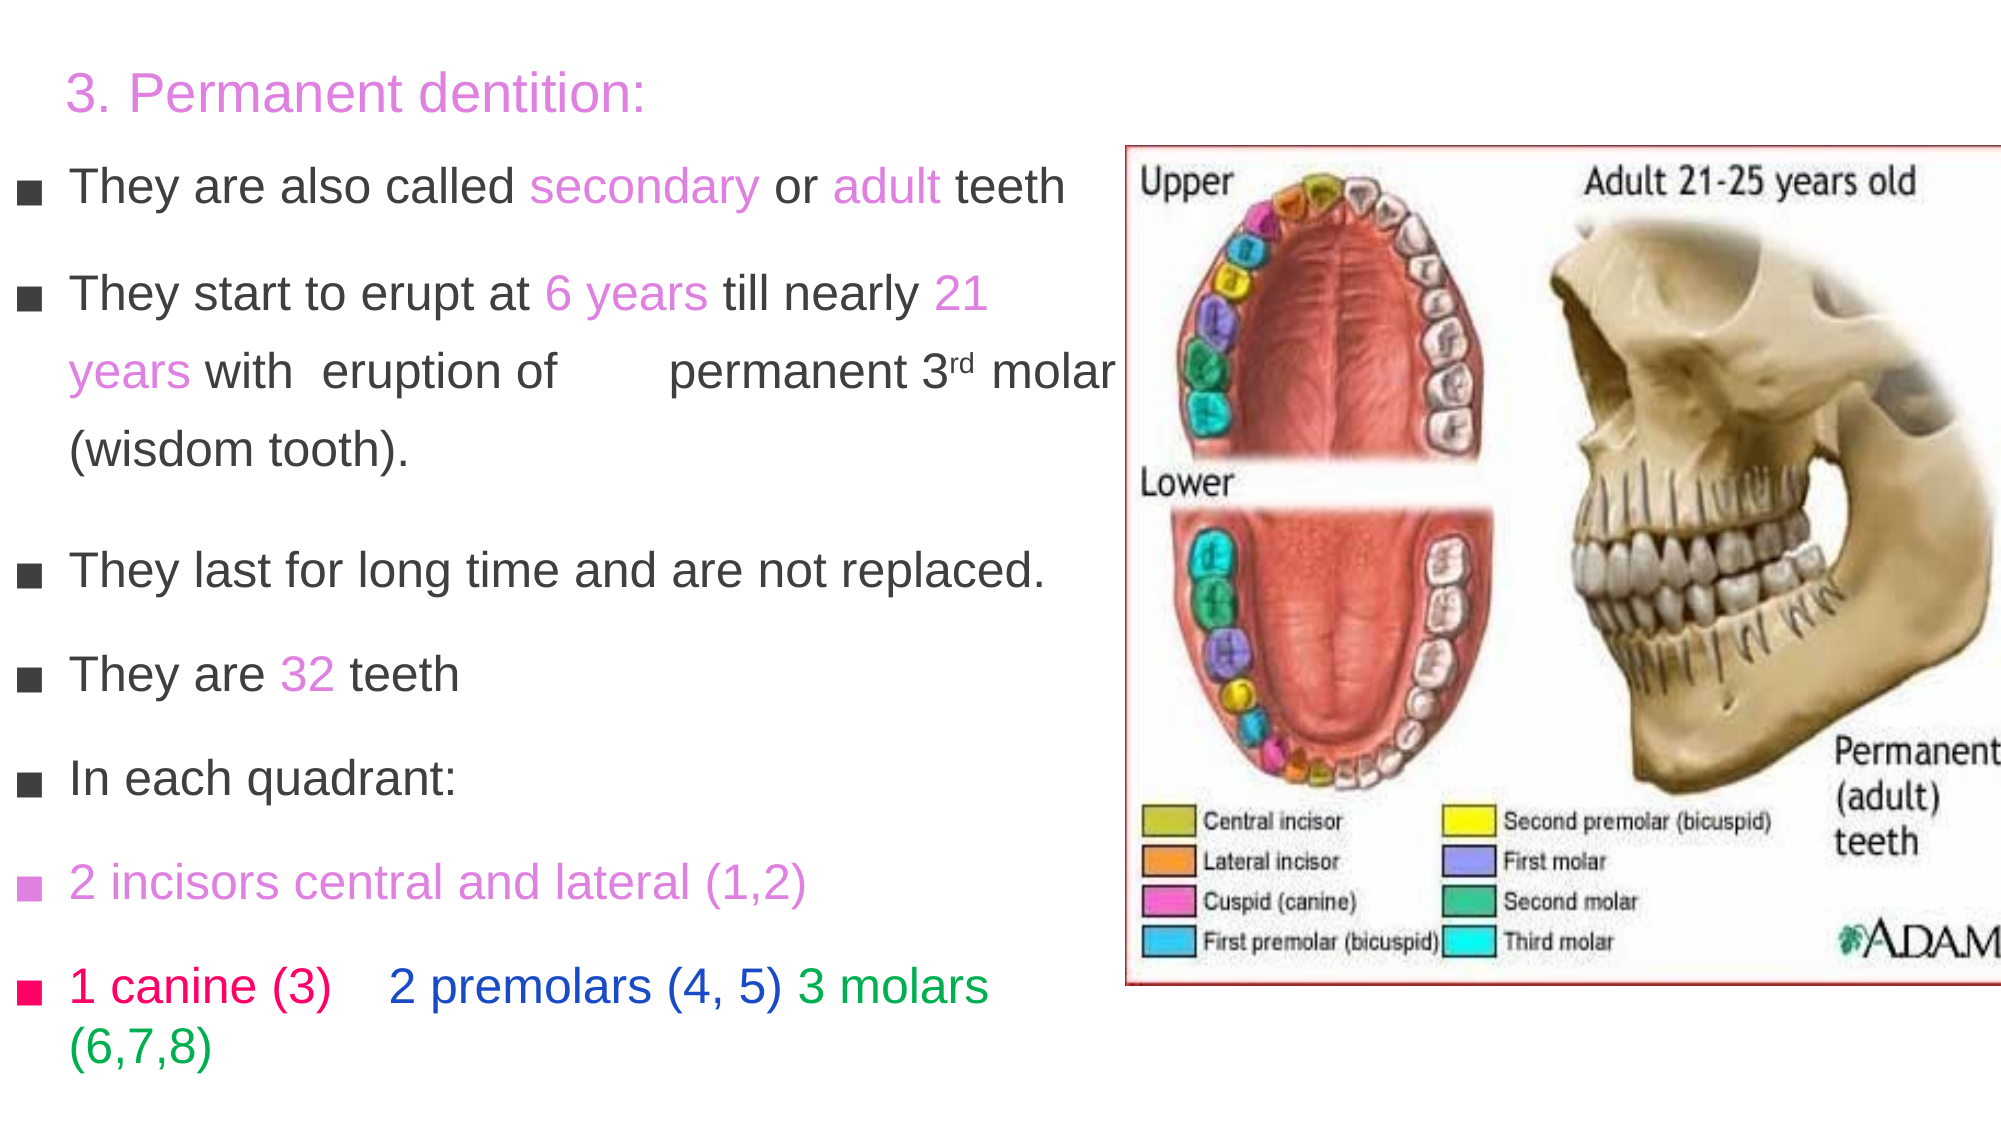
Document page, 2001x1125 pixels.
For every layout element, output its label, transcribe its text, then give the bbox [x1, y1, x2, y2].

text_box [1125, 145, 2000, 986]
text_box They are also called secondary or adult teeth They start to erupt at 6 years till nearly 21 years with eruption of permanent 3rd molar (wisdom tooth). They last for long time and are not replaced. They are 32 teeth In each quadrant: 2 incisors central and lateral (1,2) 1 canine (3) 2 premolars (4, 5) 3 molars (6,7,8) [0, 151, 1137, 1125]
title 3. Permanent dentition: [63, 53, 650, 151]
